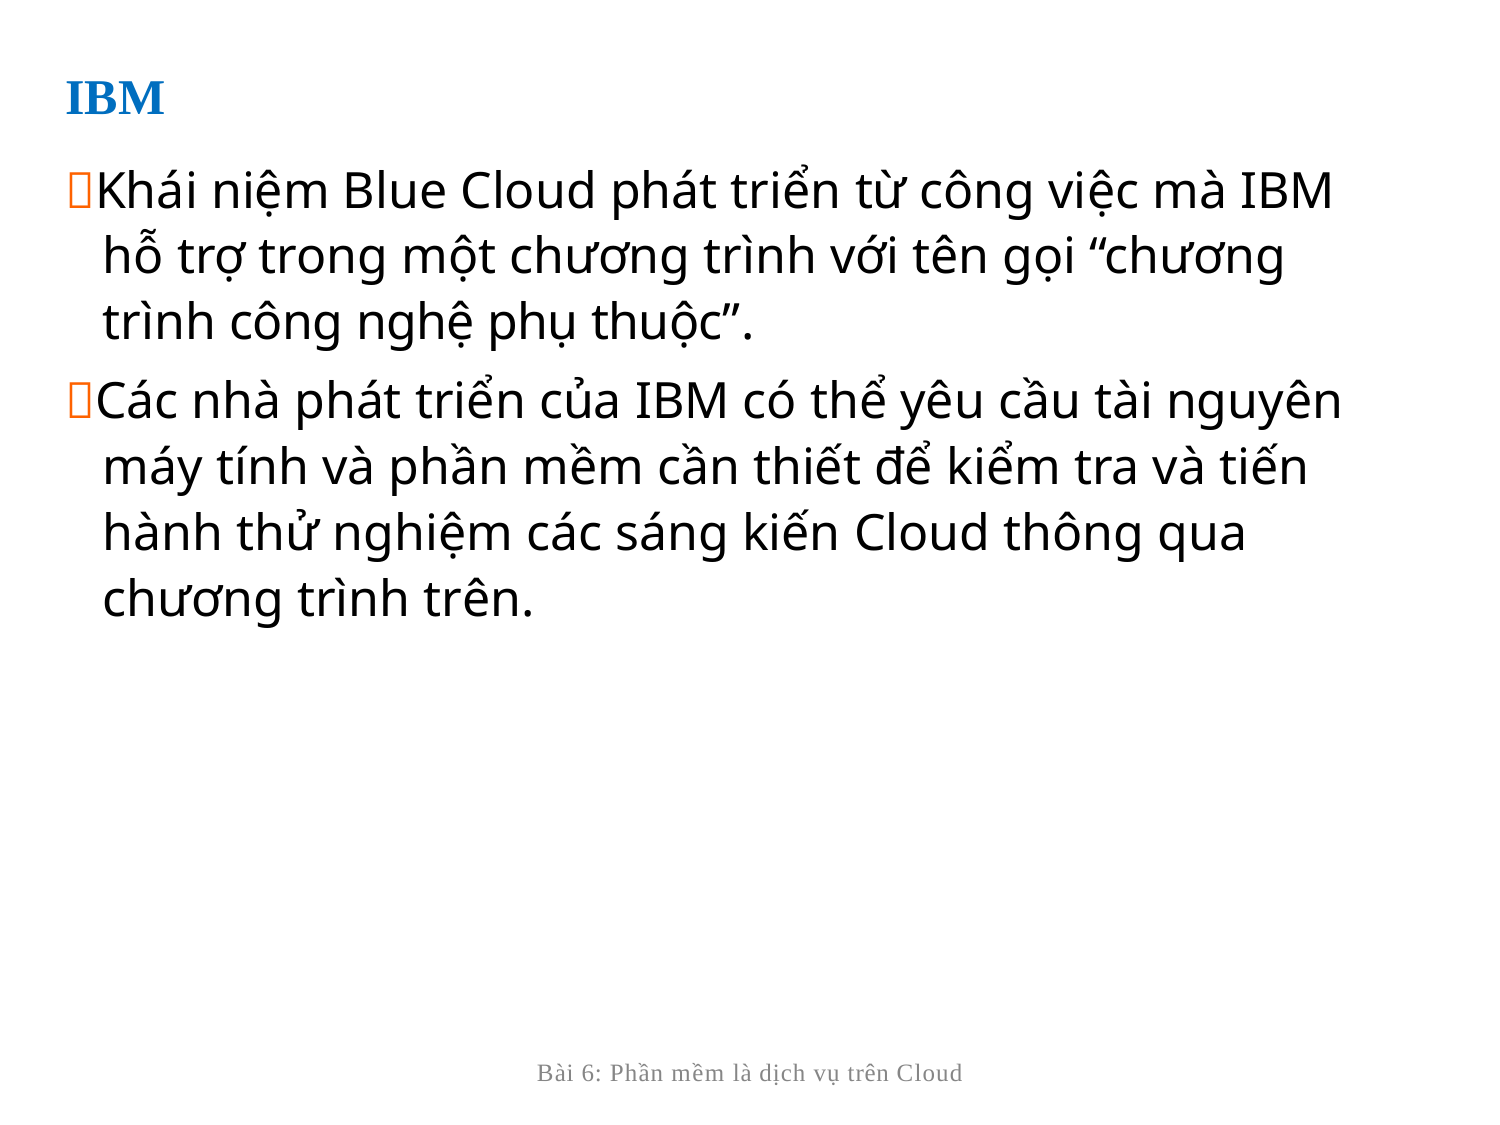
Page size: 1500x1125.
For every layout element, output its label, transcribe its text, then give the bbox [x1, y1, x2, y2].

text_box IBM Khái niệm Blue Cloud phát triển từ công việc mà IBM hỗ trợ trong một chương trình với tên gọi “chương trình công nghệ phụ thuộc”. Các nhà phát triển của IBM có thể yêu cầu tài nguyên máy tính và phần mềm cần thiết để kiểm tra và tiến hành thử nghiệm các sáng kiến Cloud thông qua chương trình trên. Bài 6: Phần mềm là dịch vụ trên Cloud [64, 64, 1377, 1087]
